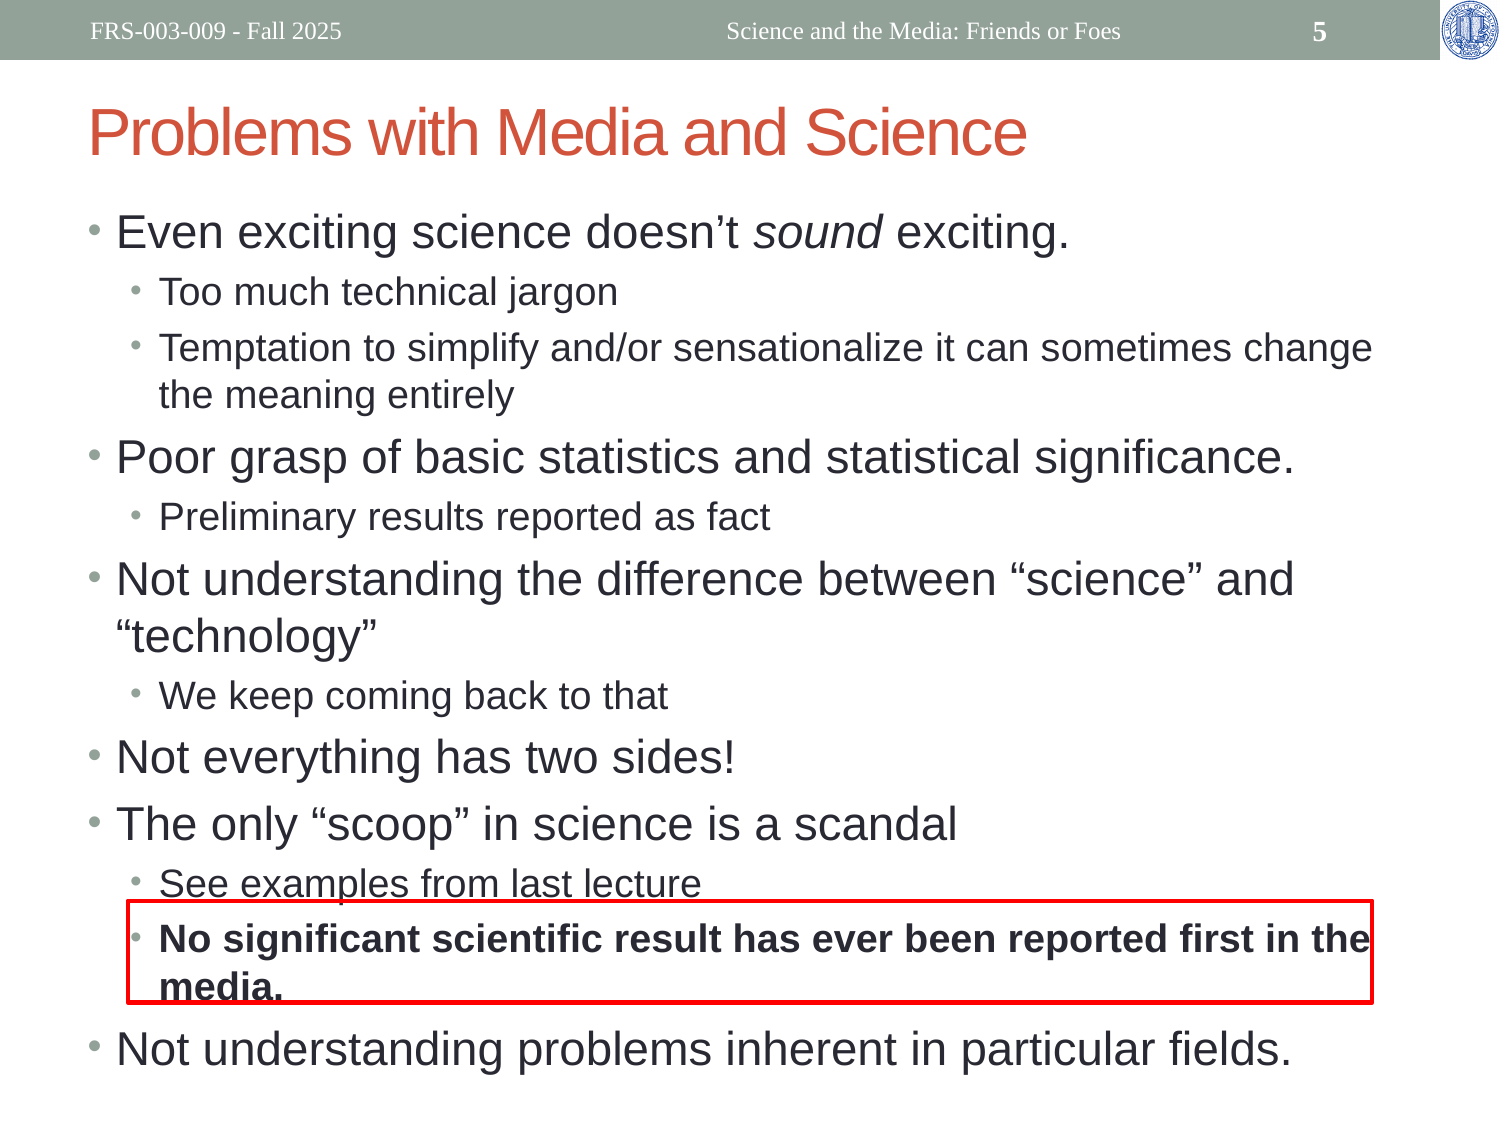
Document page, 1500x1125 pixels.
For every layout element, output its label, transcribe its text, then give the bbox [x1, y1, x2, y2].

footer Science and the Media: Friends or Foes [562, 3, 1286, 57]
slide_number FRS-003-009 - Fall 2025 [75, 3, 550, 57]
picture [1440, 0, 1500, 61]
list Even exciting science doesn’t sound exciting. Too much technical jargon Temptation to simplify and/or sensationalize it can sometimes change the meaning entirely Poor grasp of basic statistics and statistical significance. Preliminary results reported as fact Not understanding the difference between “science” and “technology” We keep coming back to that Not everything has two sides! The only “scoop” in science is a scandal See examples from last lecture No significant scientific result has ever been reported first in the media. Not understanding problems inherent in particular fields. [72, 193, 1423, 1087]
slide_number 5 [1297, 3, 1425, 57]
text_box [127, 900, 1373, 1003]
title Problems with Media and Science [72, 77, 1423, 181]
